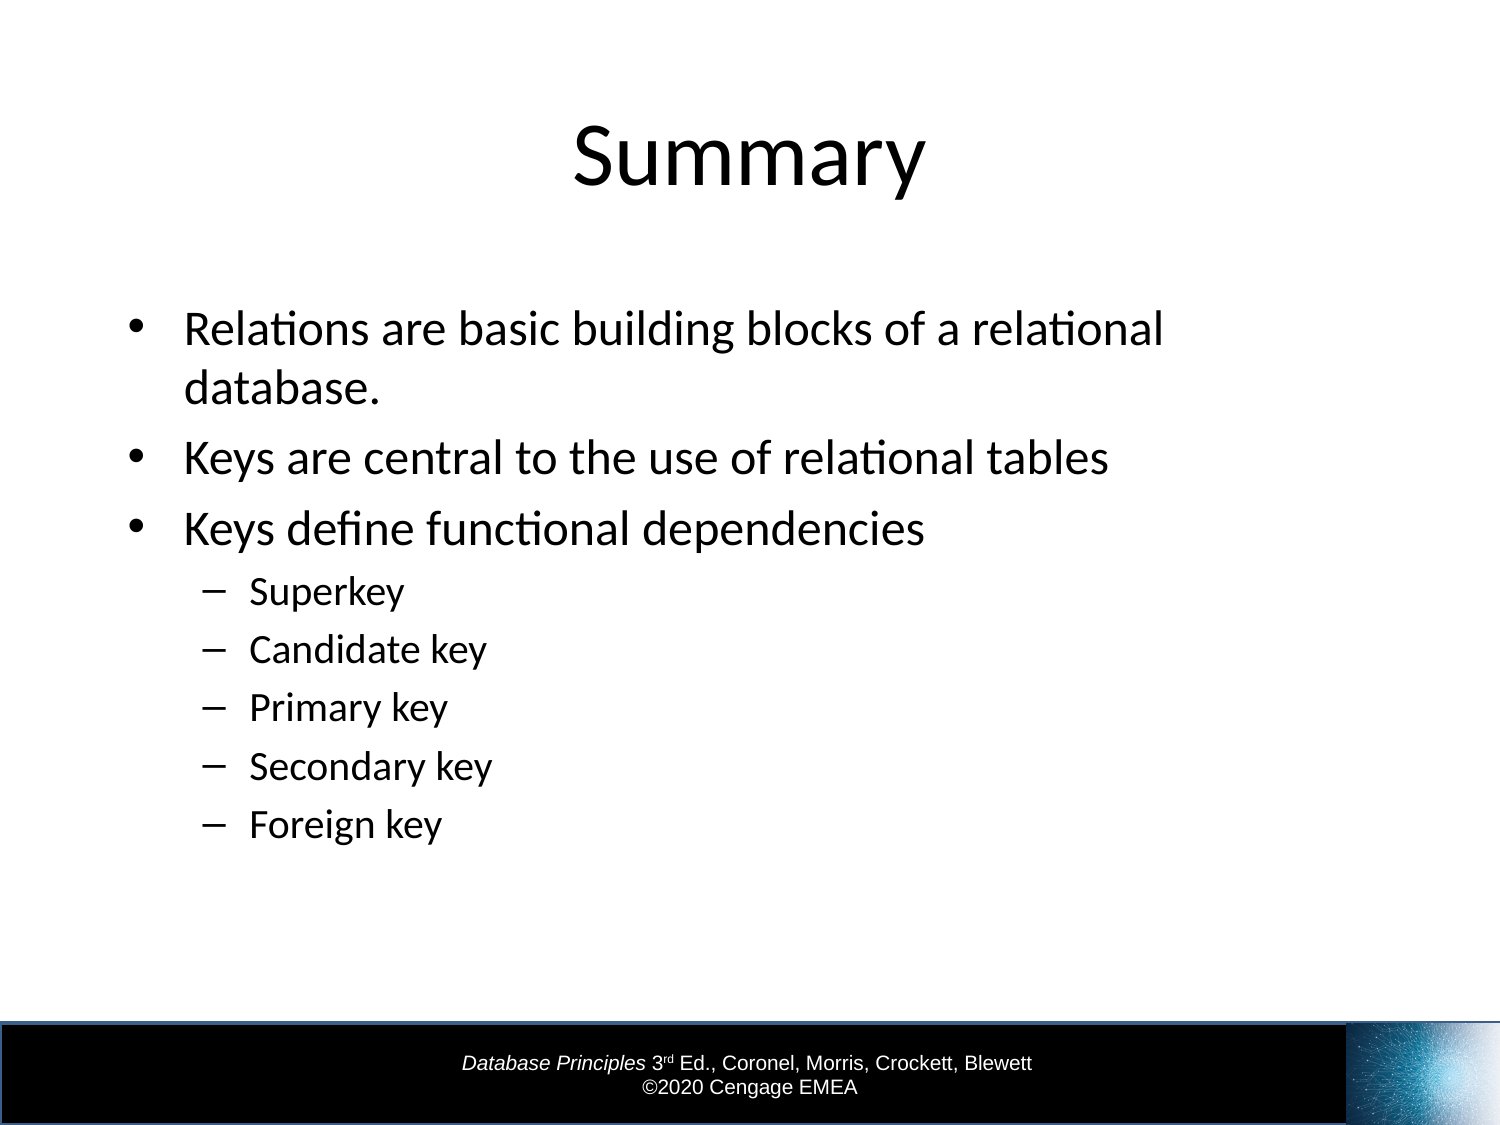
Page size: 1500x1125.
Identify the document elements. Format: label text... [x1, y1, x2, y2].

picture [1346, 1023, 1500, 1125]
footer [62, 1037, 1325, 1080]
list Relations are basic building blocks of a relational database. Keys are central to the use of relational tables Keys define functional dependencies Superkey Candidate key Primary key Secondary key Foreign key [112, 287, 1388, 963]
title Summary [112, 54, 1388, 243]
